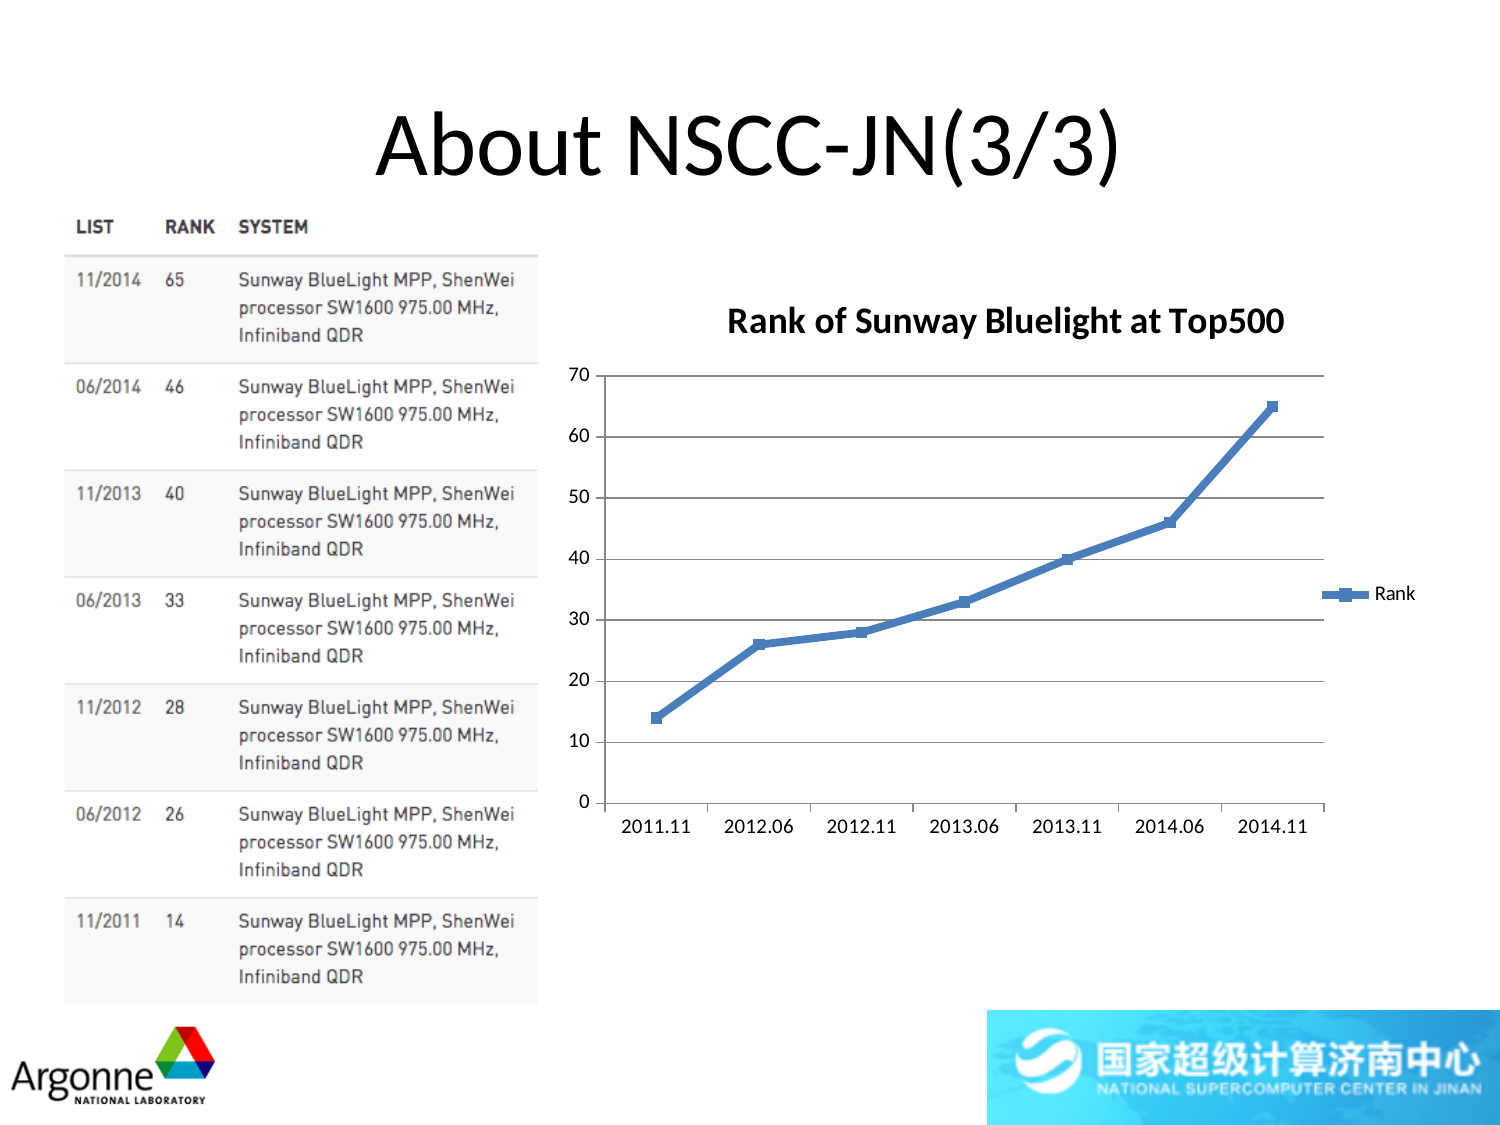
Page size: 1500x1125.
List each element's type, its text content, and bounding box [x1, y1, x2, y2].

picture [987, 1010, 1500, 1125]
picture [0, 199, 538, 1124]
chart [549, 274, 1463, 851]
title About NSCC-JN(3/3) [75, 45, 1425, 233]
